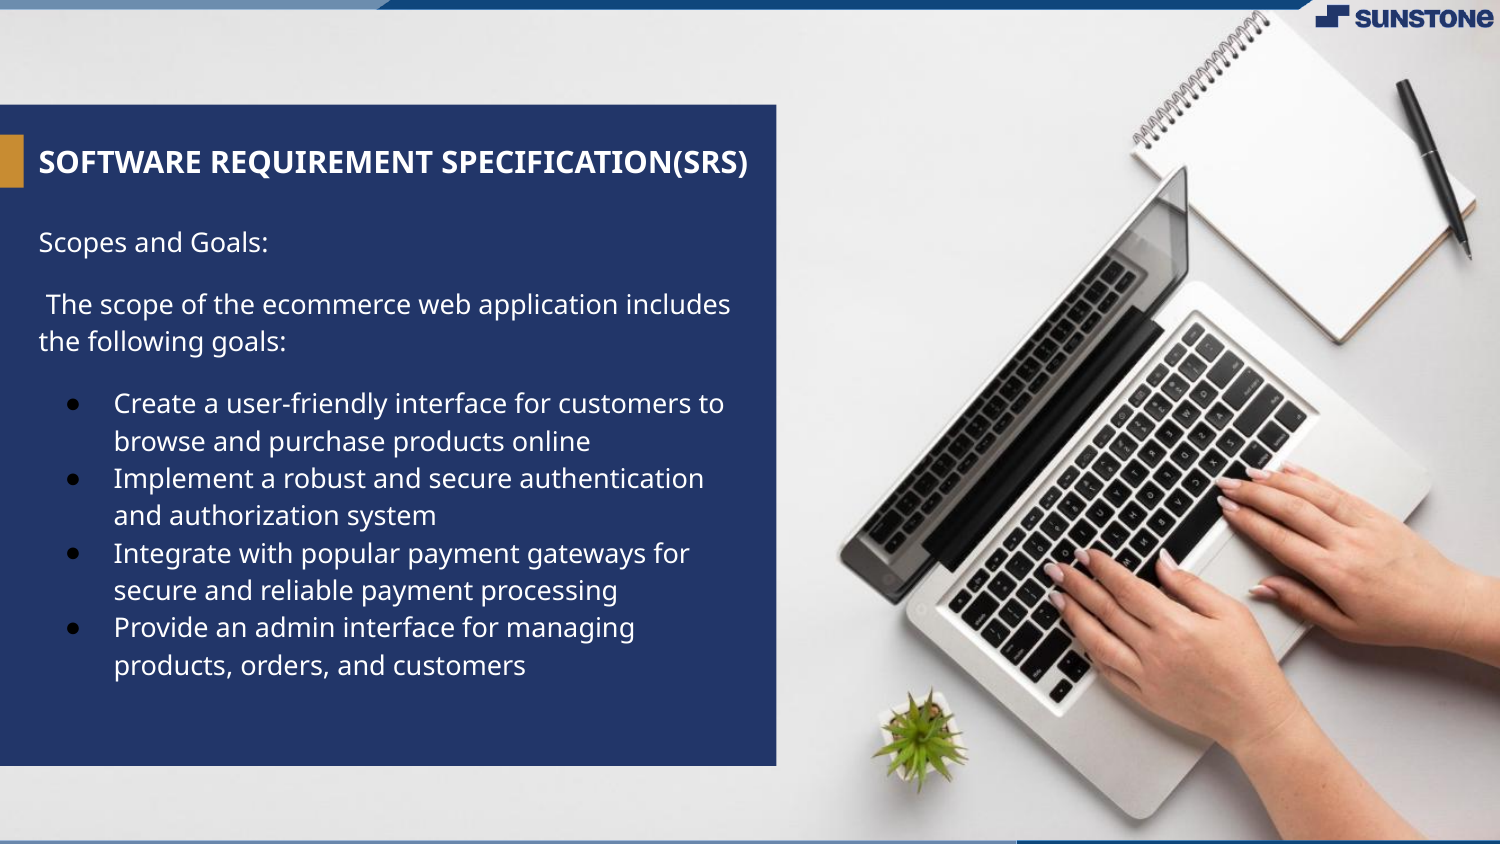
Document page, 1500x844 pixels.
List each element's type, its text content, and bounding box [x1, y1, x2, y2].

list Scopes and Goals: The scope of the ecommerce web application includes the following goals: Create a user-friendly interface for customers to browse and purchase products online Implement a robust and secure authentication and authorization system Integrate with popular payment gateways for secure and reliable payment processing Provide an admin interface for managing products, orders, and customers [23, 212, 770, 766]
picture [0, 0, 1500, 844]
title SOFTWARE REQUIREMENT SPECIFICATION(SRS) [23, 132, 770, 190]
